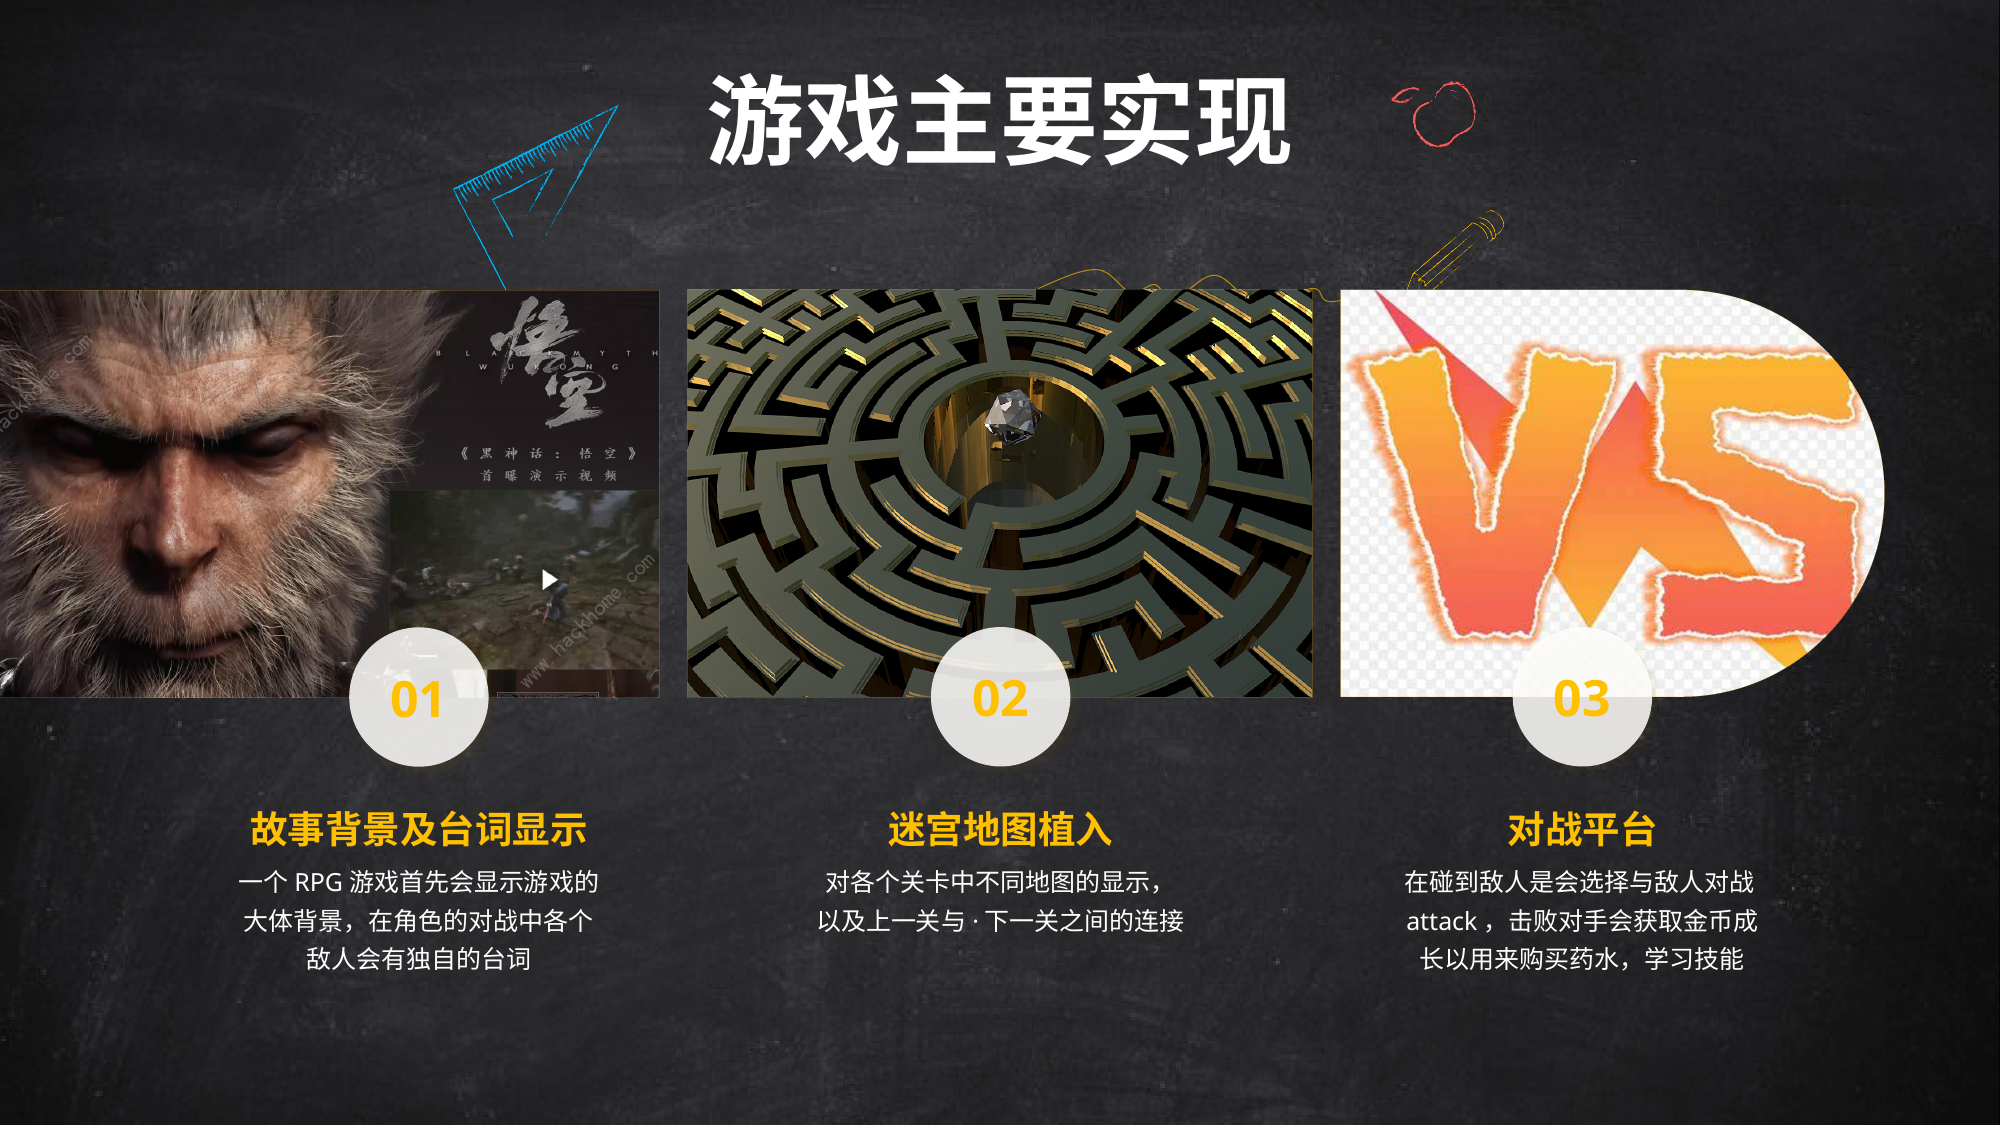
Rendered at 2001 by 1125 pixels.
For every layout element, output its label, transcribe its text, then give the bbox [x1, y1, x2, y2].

text_box 对战平台 [1396, 783, 1768, 842]
picture [0, 0, 2000, 1125]
text_box 03 [1511, 697, 1654, 768]
text_box 迷宫地图植入 [815, 783, 1187, 842]
text_box 在碰到敌人是会选择与敌人对战attack，击败对手会获取金币成长以用来购买药水，学习技能 [1396, 857, 1768, 975]
text_box 02 [929, 698, 1072, 768]
text_box 故事背景及台词显示 [233, 783, 605, 842]
text_box 对各个关卡中不同地图的显示，以及上一关与·下一关之间的连接 [815, 857, 1187, 975]
text_box 一个RPG游戏首先会显示游戏的大体背景，在角色的对战中各个敌人会有独自的台词 [233, 857, 605, 975]
text_box 01 [348, 698, 490, 768]
title 游戏主要实现 [114, 59, 1886, 178]
